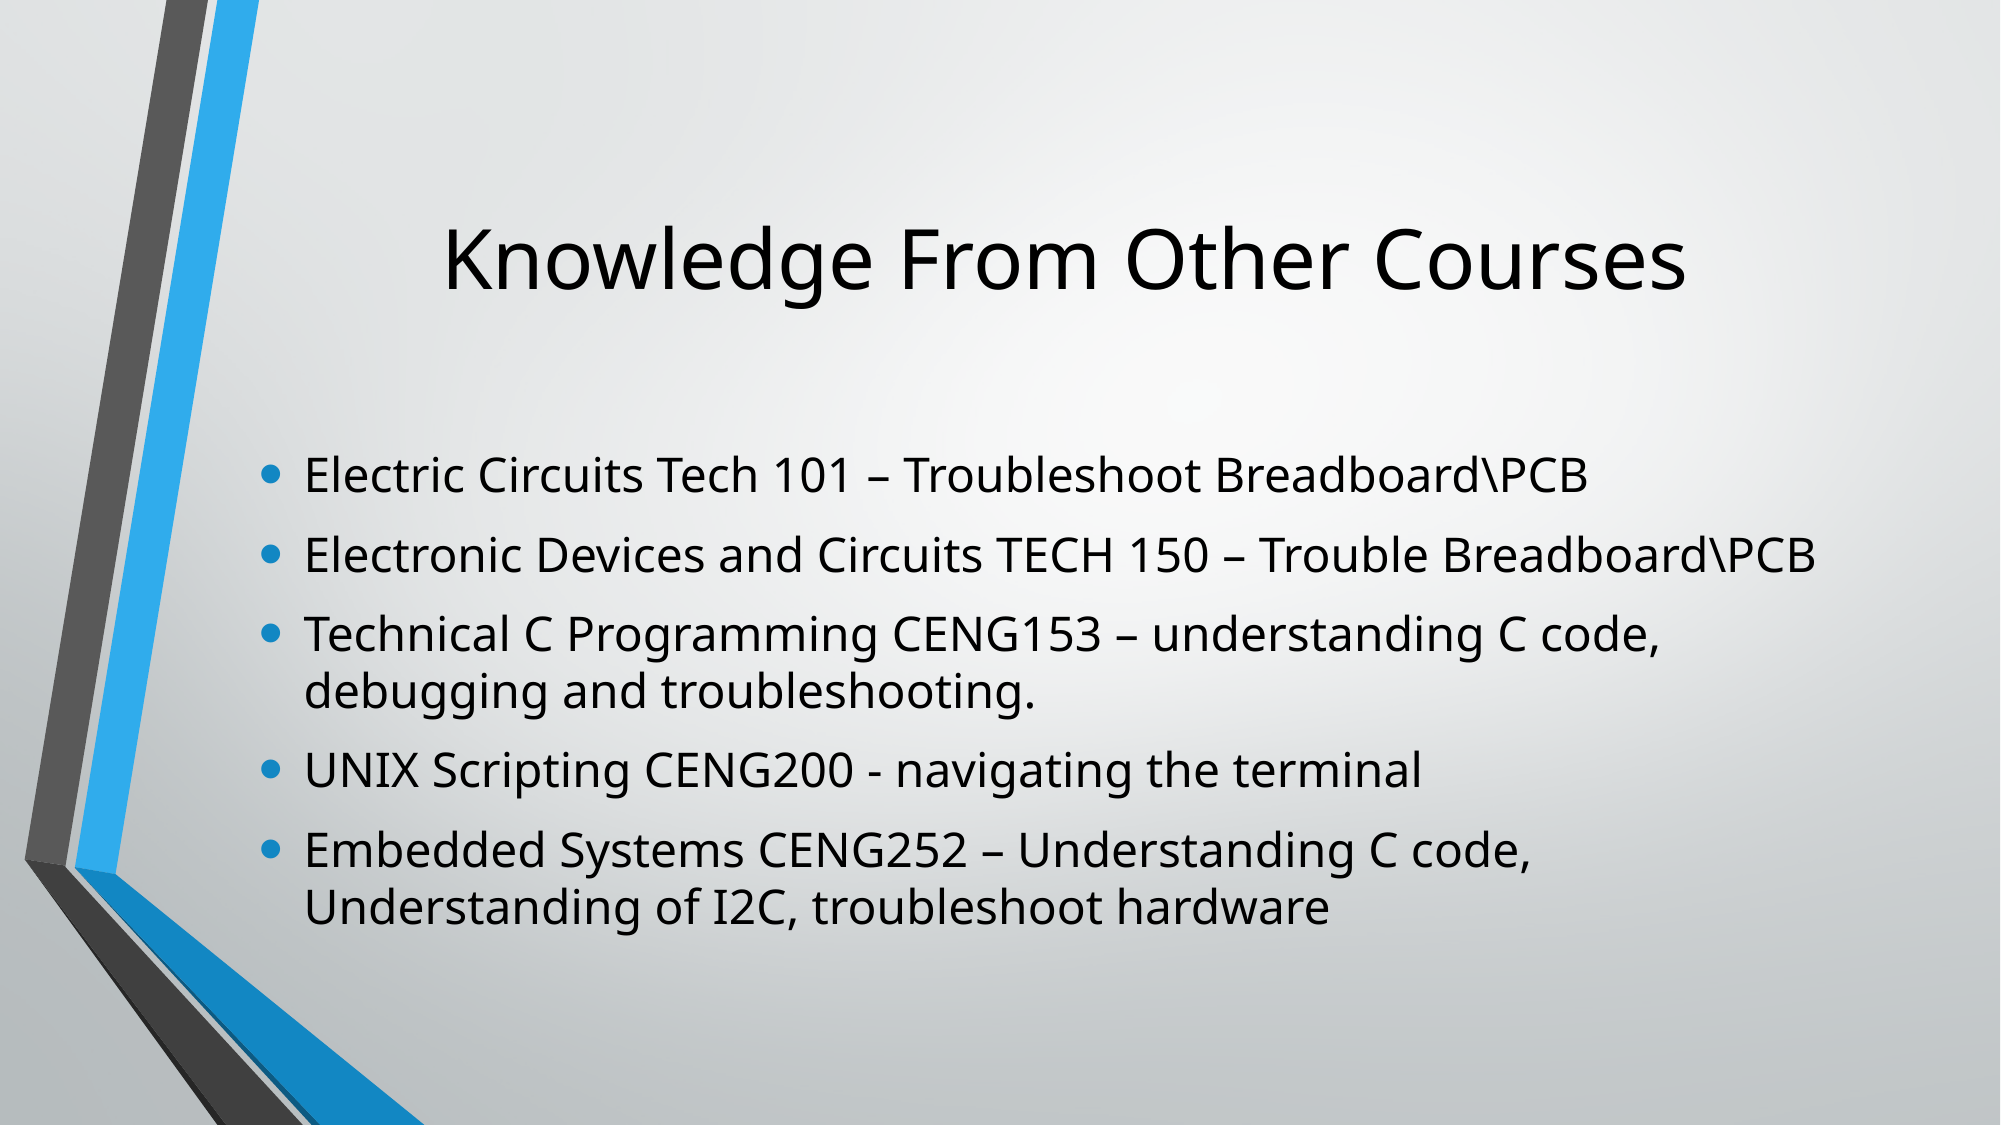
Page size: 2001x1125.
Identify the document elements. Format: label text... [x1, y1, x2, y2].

title Knowledge From Other Courses [243, 112, 1887, 400]
list Electric Circuits Tech 101 – Troubleshoot Breadboard\PCB Electronic Devices and Circuits TECH 150 – Trouble Breadboard\PCB Technical C Programming CENG153 – understanding C code, debugging and troubleshooting. UNIX Scripting CENG200 - navigating the terminal Embedded Systems CENG252 – Understanding C code, Understanding of I2C, troubleshoot hardware [243, 437, 1887, 950]
